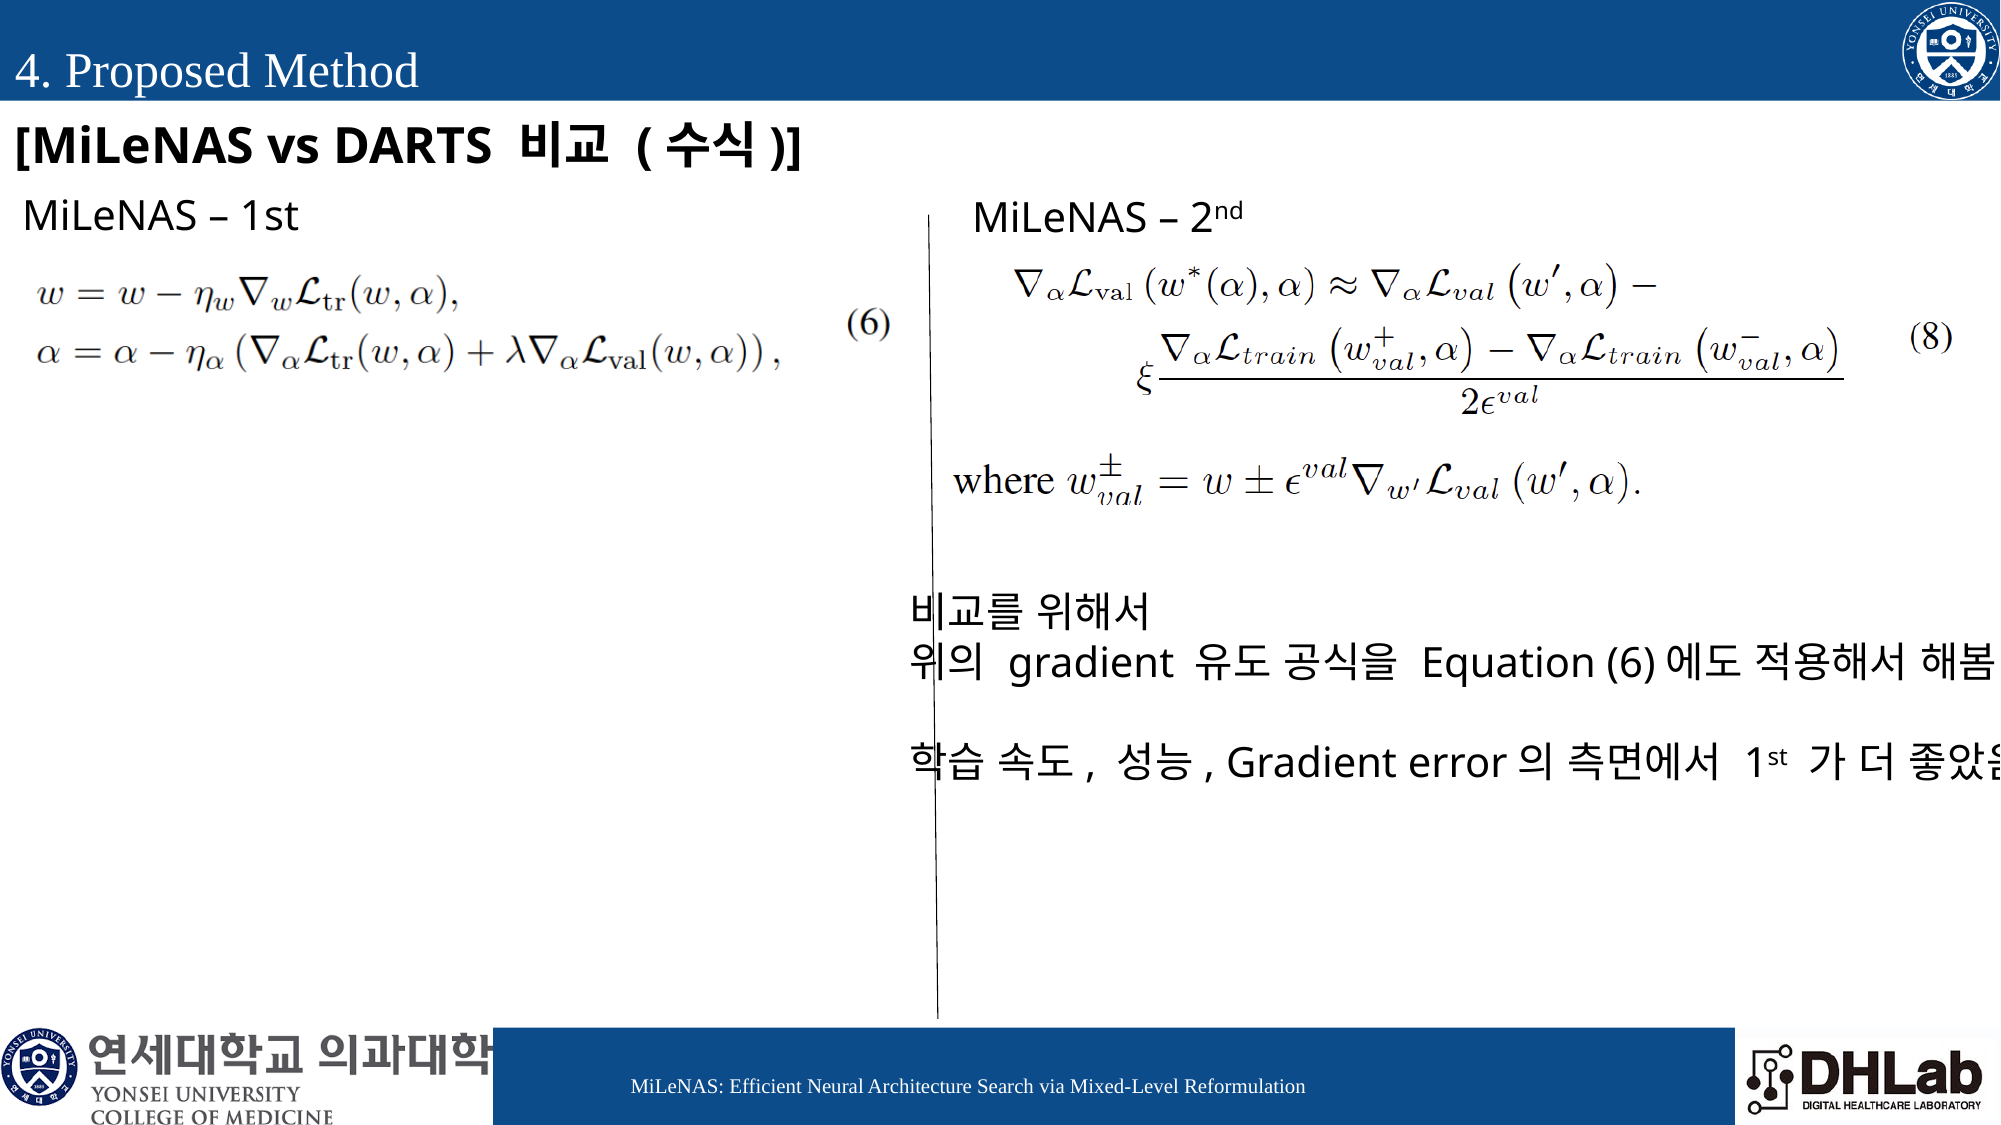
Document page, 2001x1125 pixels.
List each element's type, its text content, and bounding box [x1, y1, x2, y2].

picture [1902, 2, 2000, 100]
text_box 4. Proposed Method [0, 30, 666, 105]
picture [5, 256, 918, 390]
picture [1735, 1027, 2000, 1125]
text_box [928, 214, 938, 1019]
text_box 비교를 위해서 위의 gradient 유도 공식을 Equation (6)에도 적용해서 해봄 학습 속도, 성능, Gradient error의 측면에서 1st 가 더 좋았음 [894, 578, 928, 794]
picture [0, 1027, 493, 1125]
picture [933, 256, 1992, 505]
text_box 비교를 위해서 위의 gradient 유도 공식을 Equation (6)에도 적용해서 해봄 학습 속도, 성능, Gradient error의 측면에서 1st 가 더 좋았음 [938, 578, 2000, 794]
text_box MiLeNAS – 1st [7, 181, 314, 247]
text_box MiLeNAS – 2nd [957, 183, 1260, 256]
text_box [MiLeNAS vs DARTS 비교 (수식)] [0, 105, 2000, 181]
